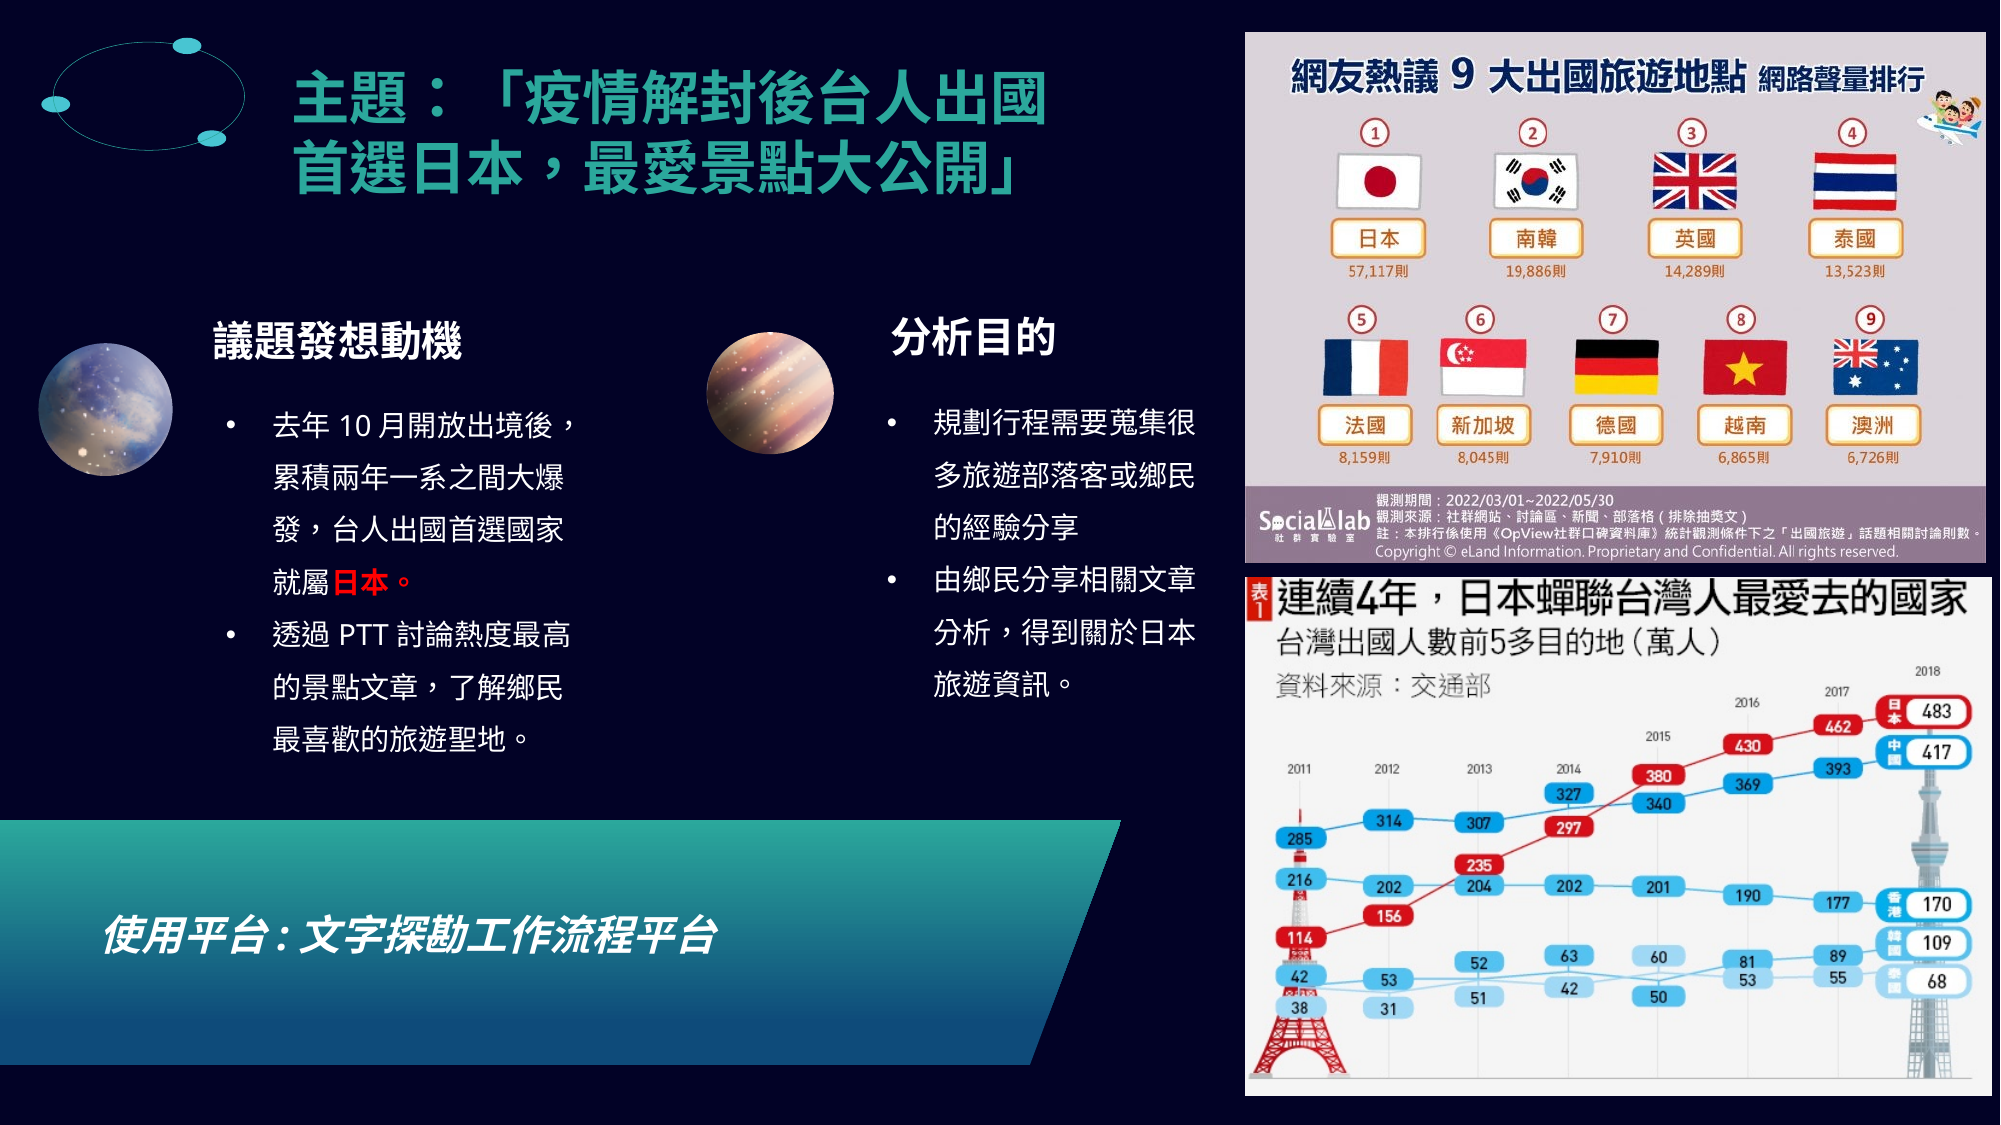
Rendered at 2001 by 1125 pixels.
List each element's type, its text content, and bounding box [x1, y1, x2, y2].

text_box 去年10月開放出境後，累積兩年一系之間大爆發，台人出國首選國家就屬日本。 透過PTT討論熱度最高的景點文章，了解鄉民最喜歡的旅遊聖地。 [211, 381, 596, 817]
text_box 規劃行程需要蒐集很多旅遊部落客或鄉民的經驗分享 由鄉民分享相關文章分析，得到關於日本旅遊資訊。 [872, 379, 1217, 762]
text_box 使用平台:文字探勘工作流程平台 [85, 829, 1028, 1039]
text_box 議題發想動機 [198, 307, 486, 373]
picture [38, 343, 173, 477]
text_box 分析目的 [875, 303, 1163, 369]
picture [1245, 32, 1986, 563]
text_box [0, 819, 1122, 1066]
picture [1245, 577, 1992, 1096]
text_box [41, 37, 1207, 211]
picture [706, 332, 834, 455]
